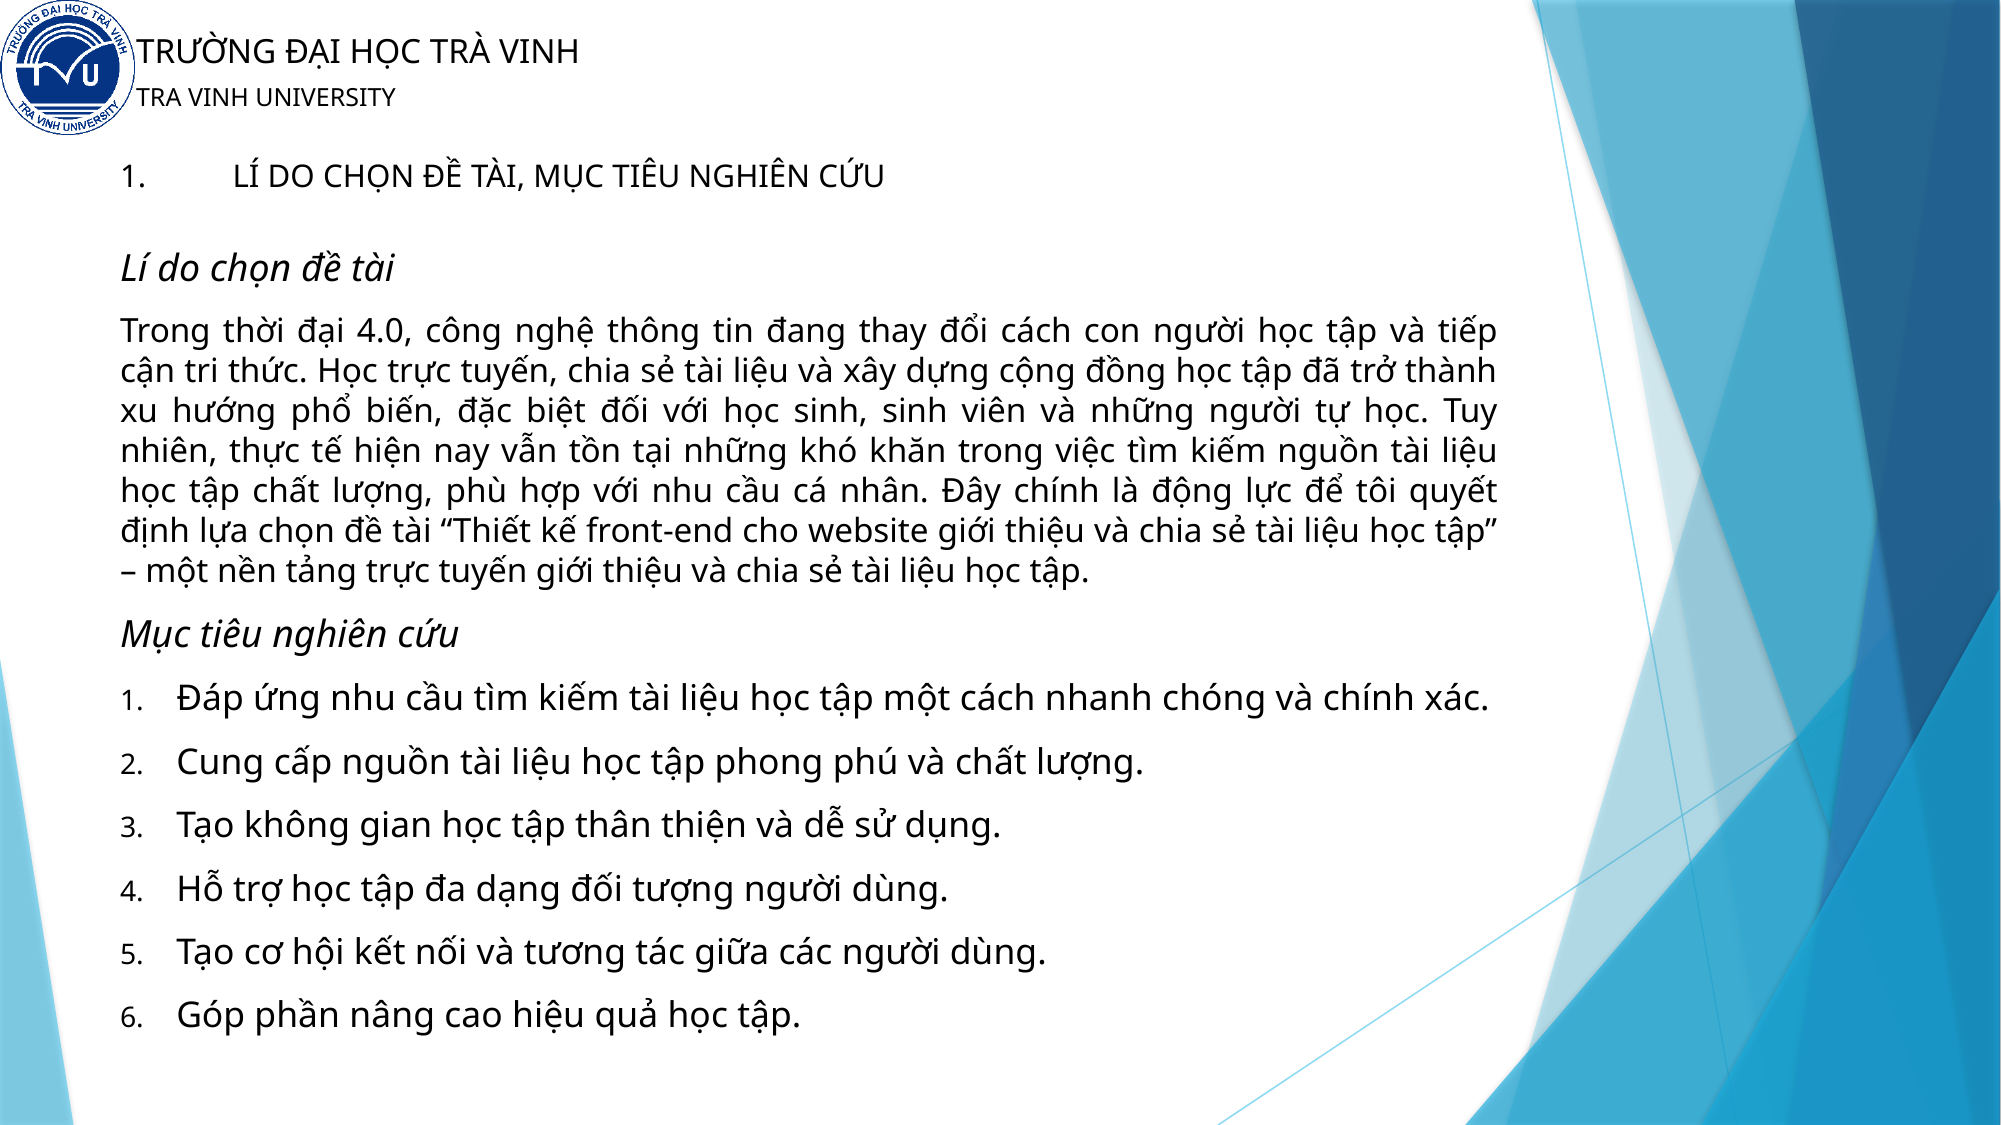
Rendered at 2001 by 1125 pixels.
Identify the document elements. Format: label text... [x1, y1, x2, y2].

text_box TRƯỜNG ĐẠI HỌC TRÀ VINH [138, 22, 640, 78]
list Lí do chọn đề tài Trong thời đại 4.0, công nghệ thông tin đang thay đổi cách con người học tập và tiếp cận tri thức. Học trực tuyến, chia sẻ tài liệu và xây dựng cộng đồng học tập đã trở thành xu hướng phổ biến, đặc biệt đối với học sinh, sinh viên và những người tự học. Tuy nhiên, thực tế hiện nay vẫn tồn tại những khó khăn trong việc tìm kiếm nguồn tài liệu học tập chất lượng, phù hợp với nhu cầu cá nhân. Đây chính là động lực để tôi quyết định lựa chọn đề tài “Thiết kế front-end cho website giới thiệu và chia sẻ tài liệu học tập” – một nền tảng trực tuyến giới thiệu và chia sẻ tài liệu học tập. Mục tiêu nghiên cứu Đáp ứng nhu cầu tìm kiếm tài liệu học tập một cách nhanh chóng và chính xác. Cung cấp nguồn tài liệu học tập phong phú và chất lượng. Tạo không gian học tập thân thiện và dễ sử dụng. Hỗ trợ học tập đa dạng đối tượng người dùng. Tạo cơ hội kết nối và tương tác giữa các người dùng. Góp phần nâng cao hiệu quả học tập. [104, 236, 1516, 1125]
title 1. LÍ DO CHỌN ĐỀ TÀI, MỤC TIÊU NGHIÊN CỨU [104, 148, 1065, 222]
text_box TRA VINH UNIVERSITY [138, 73, 427, 119]
picture [0, 0, 135, 135]
